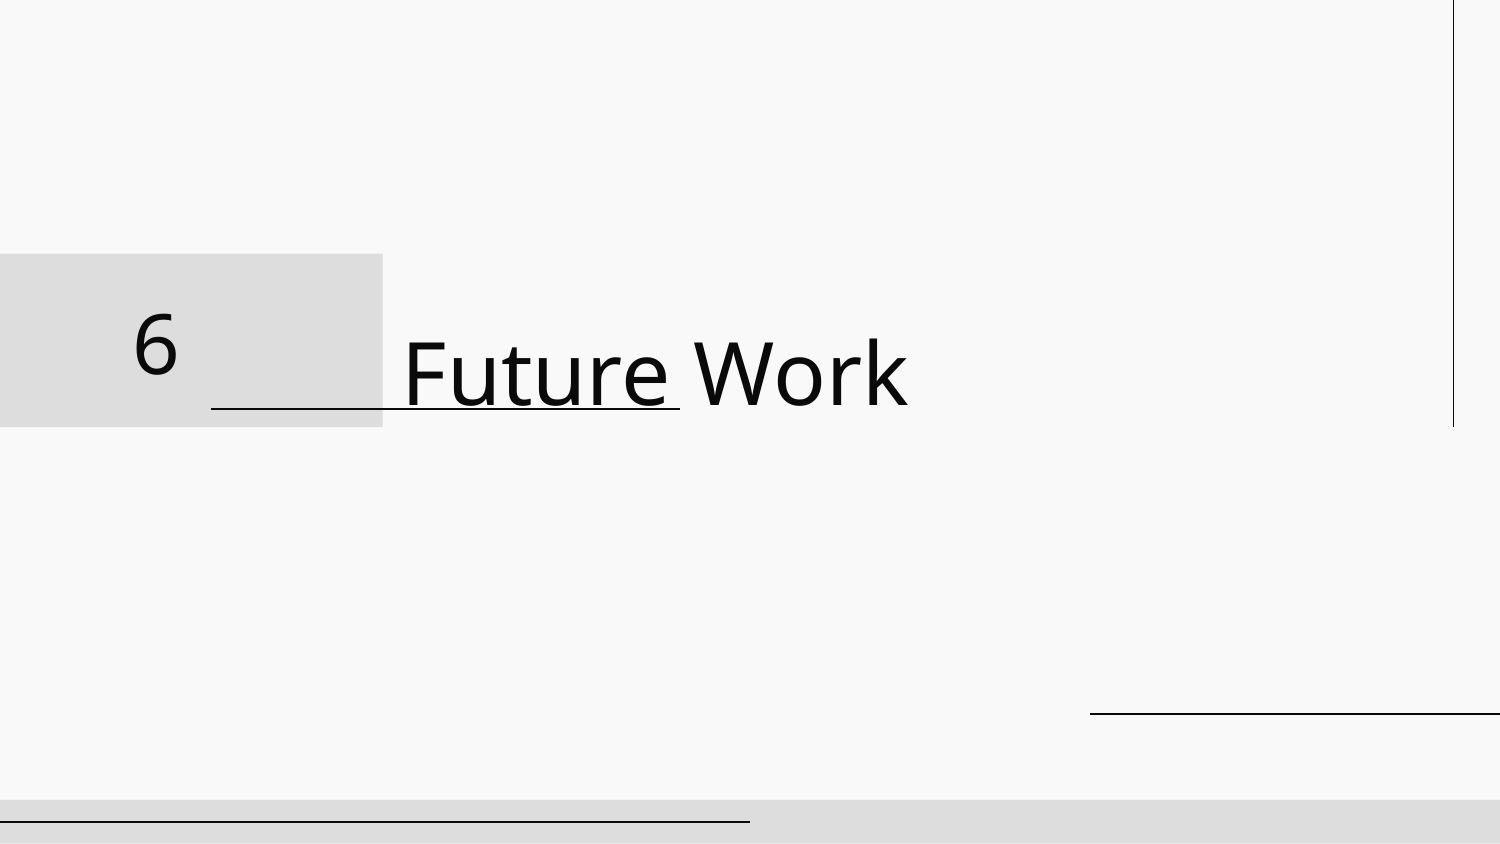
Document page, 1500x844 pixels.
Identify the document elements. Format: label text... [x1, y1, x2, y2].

title Future Work [386, 302, 1325, 571]
title 6 [116, 274, 381, 407]
text_box [0, 253, 383, 428]
